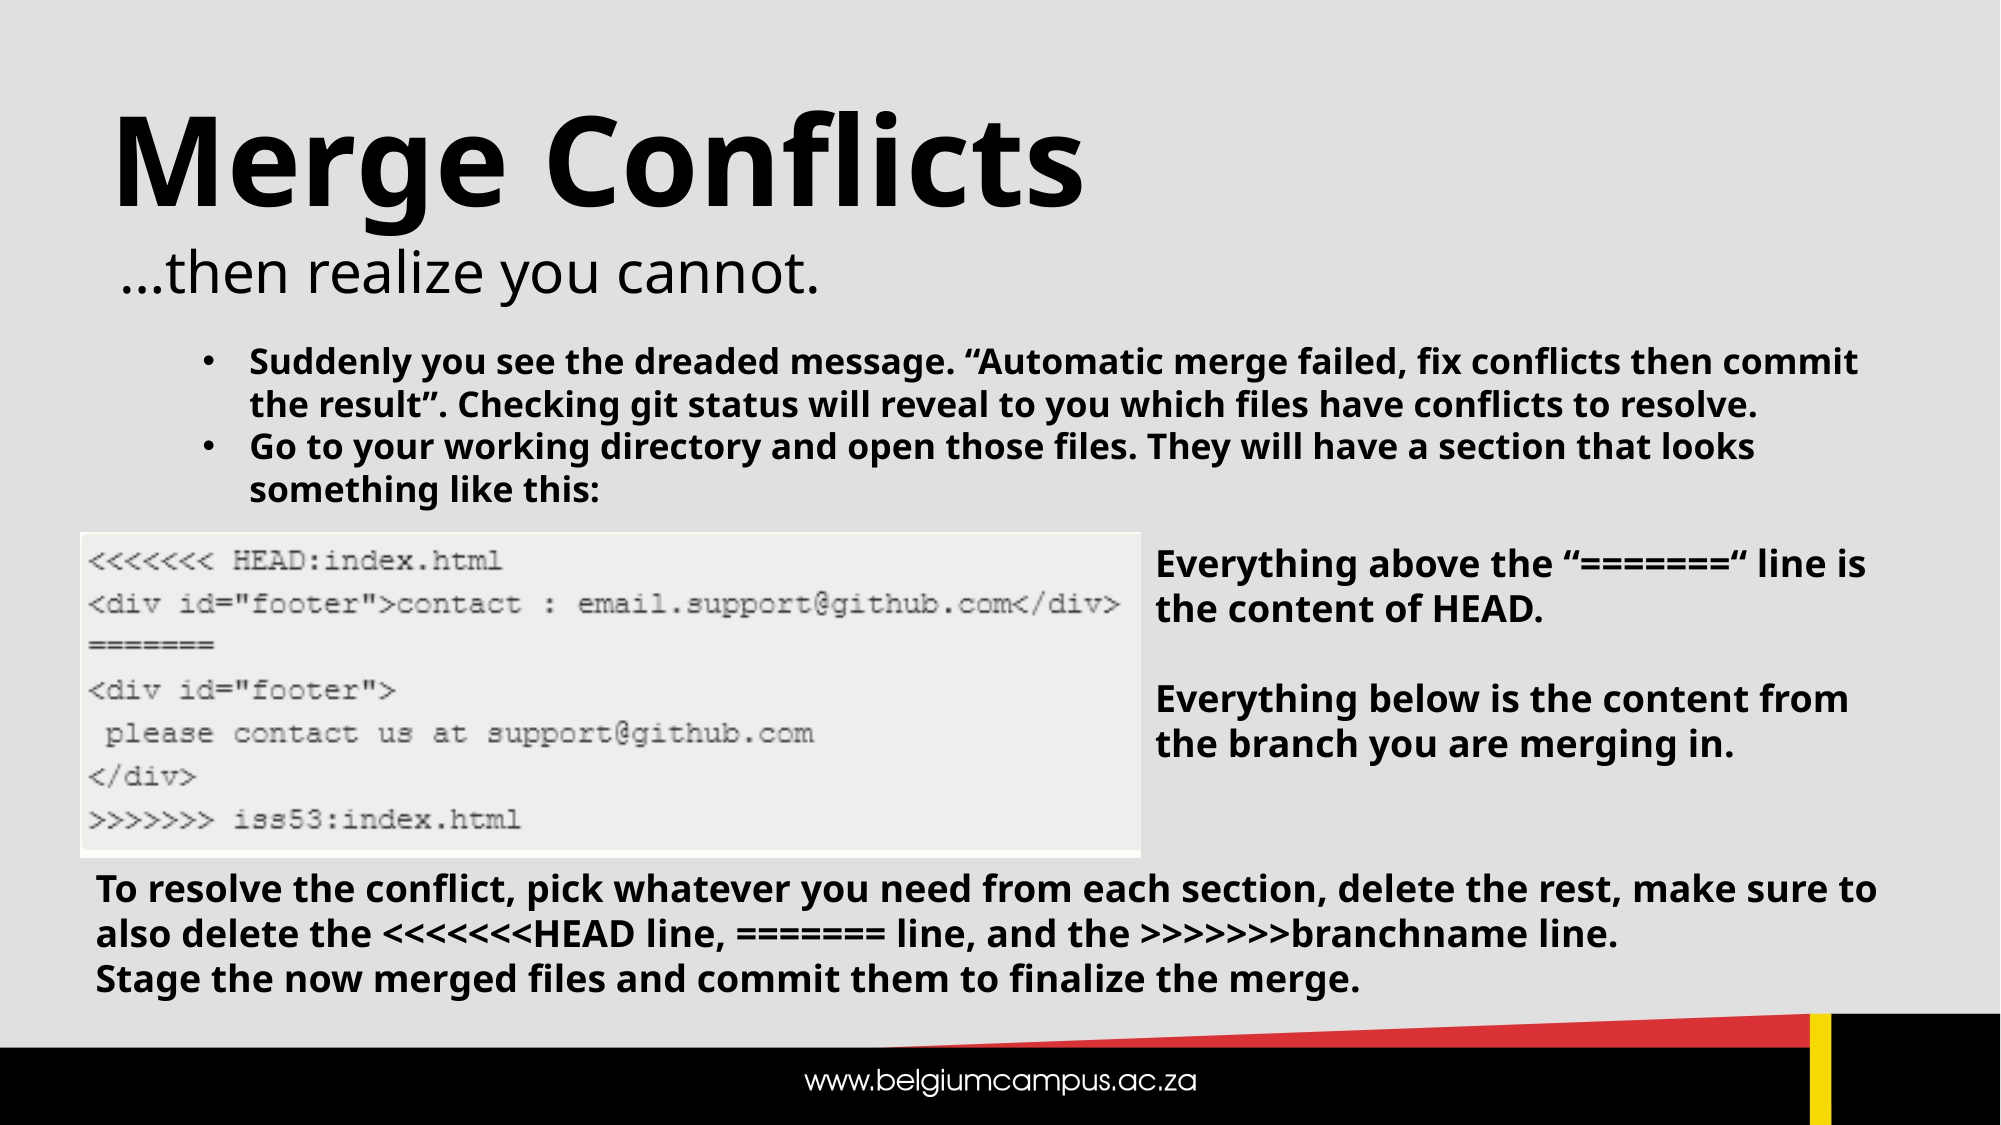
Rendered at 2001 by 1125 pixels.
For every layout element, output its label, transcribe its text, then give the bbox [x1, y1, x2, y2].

title Merge Conflicts [94, 105, 1820, 228]
picture [0, 0, 2001, 1125]
text_box …then realize you cannot. [104, 228, 836, 313]
text_box To resolve the conflict, pick whatever you need from each section, delete the rest, make sure to also delete the <<<<<<<HEAD line, ======= line, and the >>>>>>>branchname line. Stage the now merged files and commit them to finalize the merge. [80, 857, 1963, 1008]
text_box Suddenly you see the dreaded message. “Automatic merge failed, fix conflicts then commit the result”. Checking git status will reveal to you which files have conflicts to resolve. Go to your working directory and open those files. They will have a section that looks something like this: [37, 331, 1920, 730]
text_box Everything above the “=======“ line is the content of HEAD. Everything below is the content from the branch you are merging in. [1141, 532, 1905, 818]
